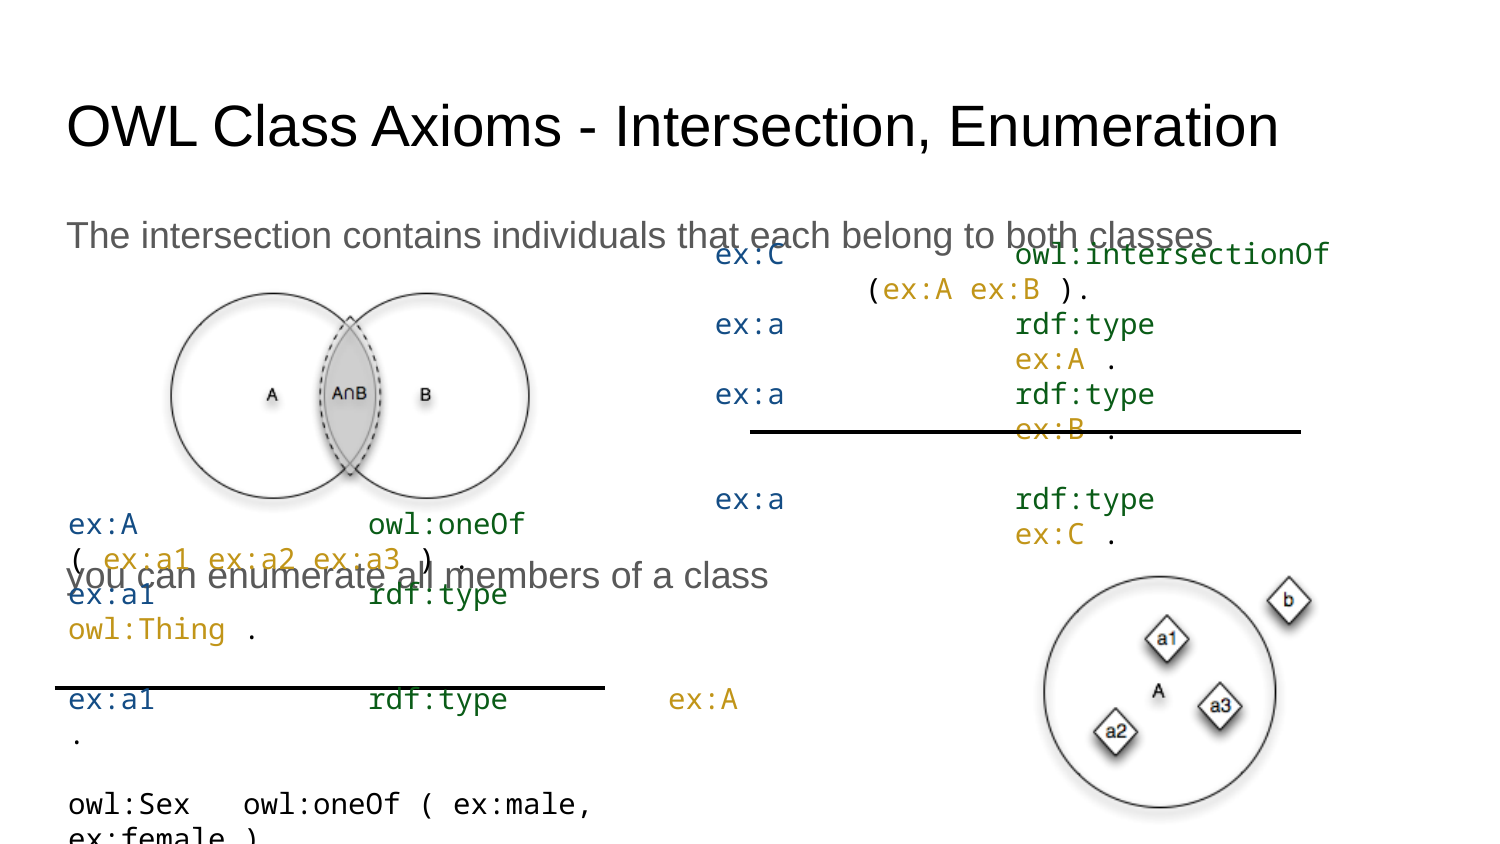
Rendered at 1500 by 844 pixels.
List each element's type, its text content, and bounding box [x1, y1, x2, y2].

text_box ex:C owl:intersectionOf (ex:A ex:B ). ex:a rdf:type ex:A . ex:a rdf:type ex:B . ex:a rdf:type ex:C . [709, 285, 1463, 500]
title OWL Class Axioms - Intersection, Enumeration [51, 72, 1449, 167]
list The intersection contains individuals that each belong to both classes you can enumerate all members of a class [51, 189, 1449, 807]
picture [1026, 564, 1328, 832]
picture [155, 283, 544, 519]
text_box ex:A owl:oneOf ( ex:a1 ex:a2 ex:a3 ) . ex:a1 rdf:type owl:Thing . ex:a1 rdf:type ex:A . owl:Sex owl:oneOf ( ex:male, ex:female ) [62, 622, 750, 774]
